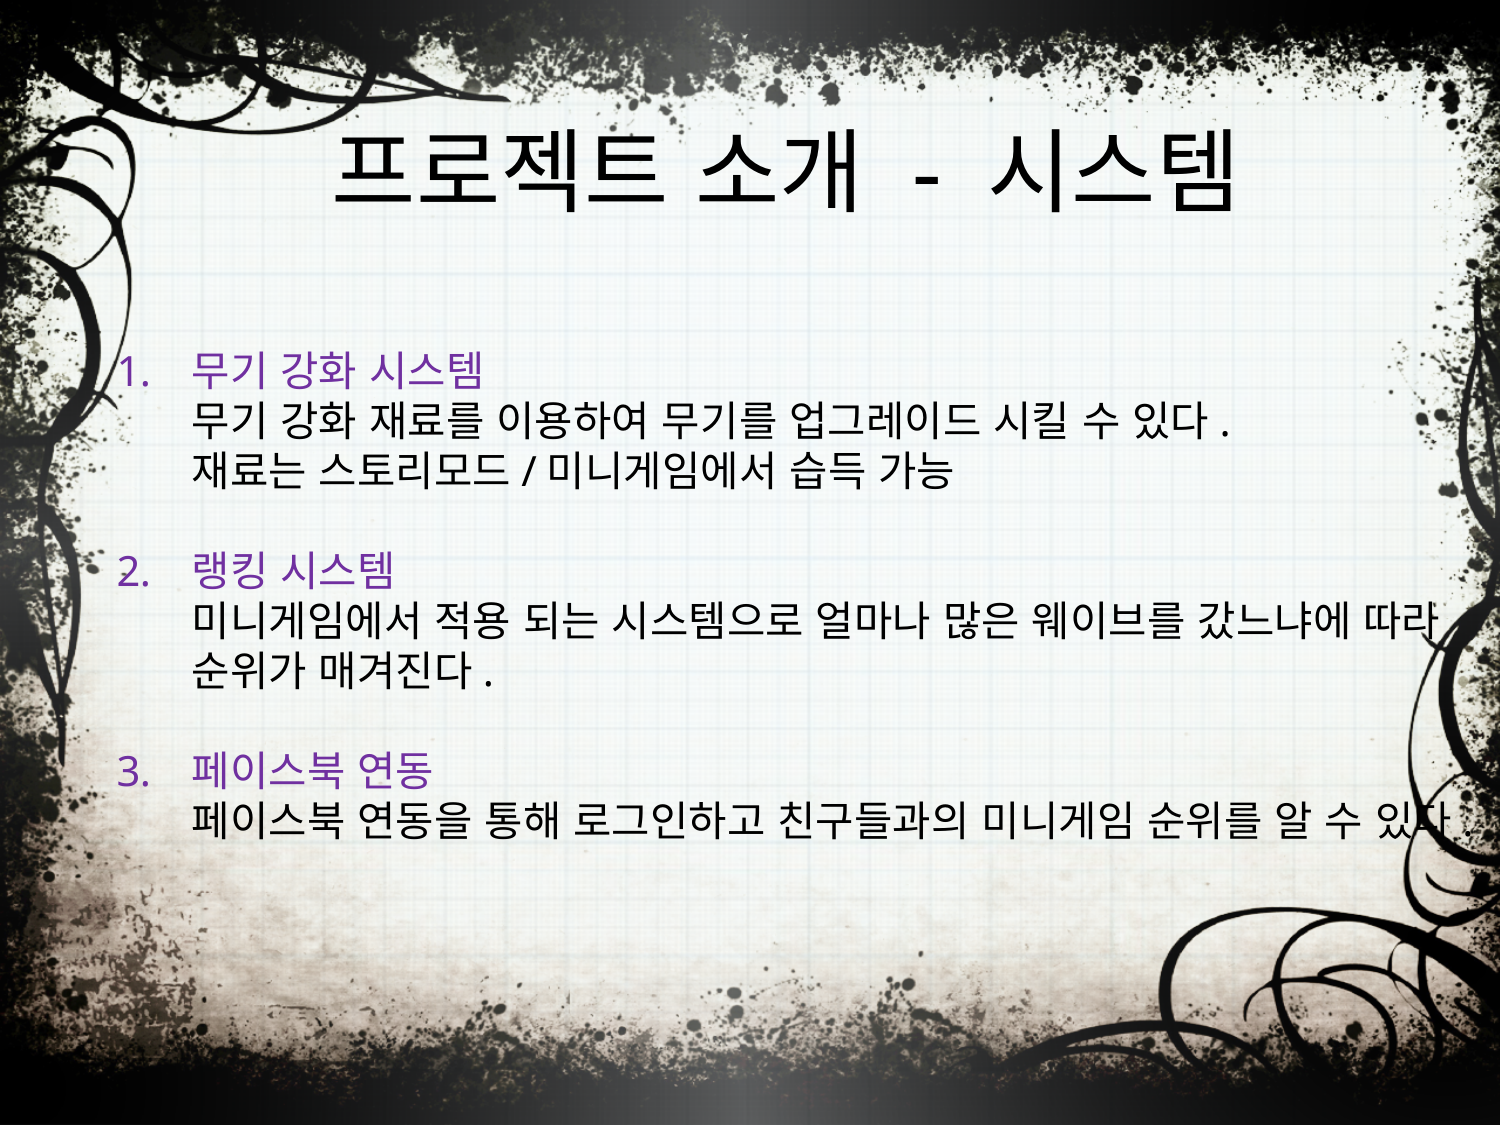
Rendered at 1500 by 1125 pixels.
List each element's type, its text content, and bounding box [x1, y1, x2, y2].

picture [0, 0, 1500, 1125]
title 프로젝트 소개 - 시스템 [139, 86, 1434, 266]
text_box 무기 강화 시스템 무기 강화 재료를 이용하여 무기를 업그레이드 시킬 수 있다. 재료는 스토리모드/미니게임에서 습득 가능 랭킹 시스템 미니게임에서 적용 되는 시스템으로 얼마나 많은 웨이브를 갔느냐에 따라 순위가 매겨진다. 페이스북 연동 페이스북 연동을 통해 로그인하고 친구들과의 미니게임 순위를 알 수 있다. [101, 337, 1489, 853]
